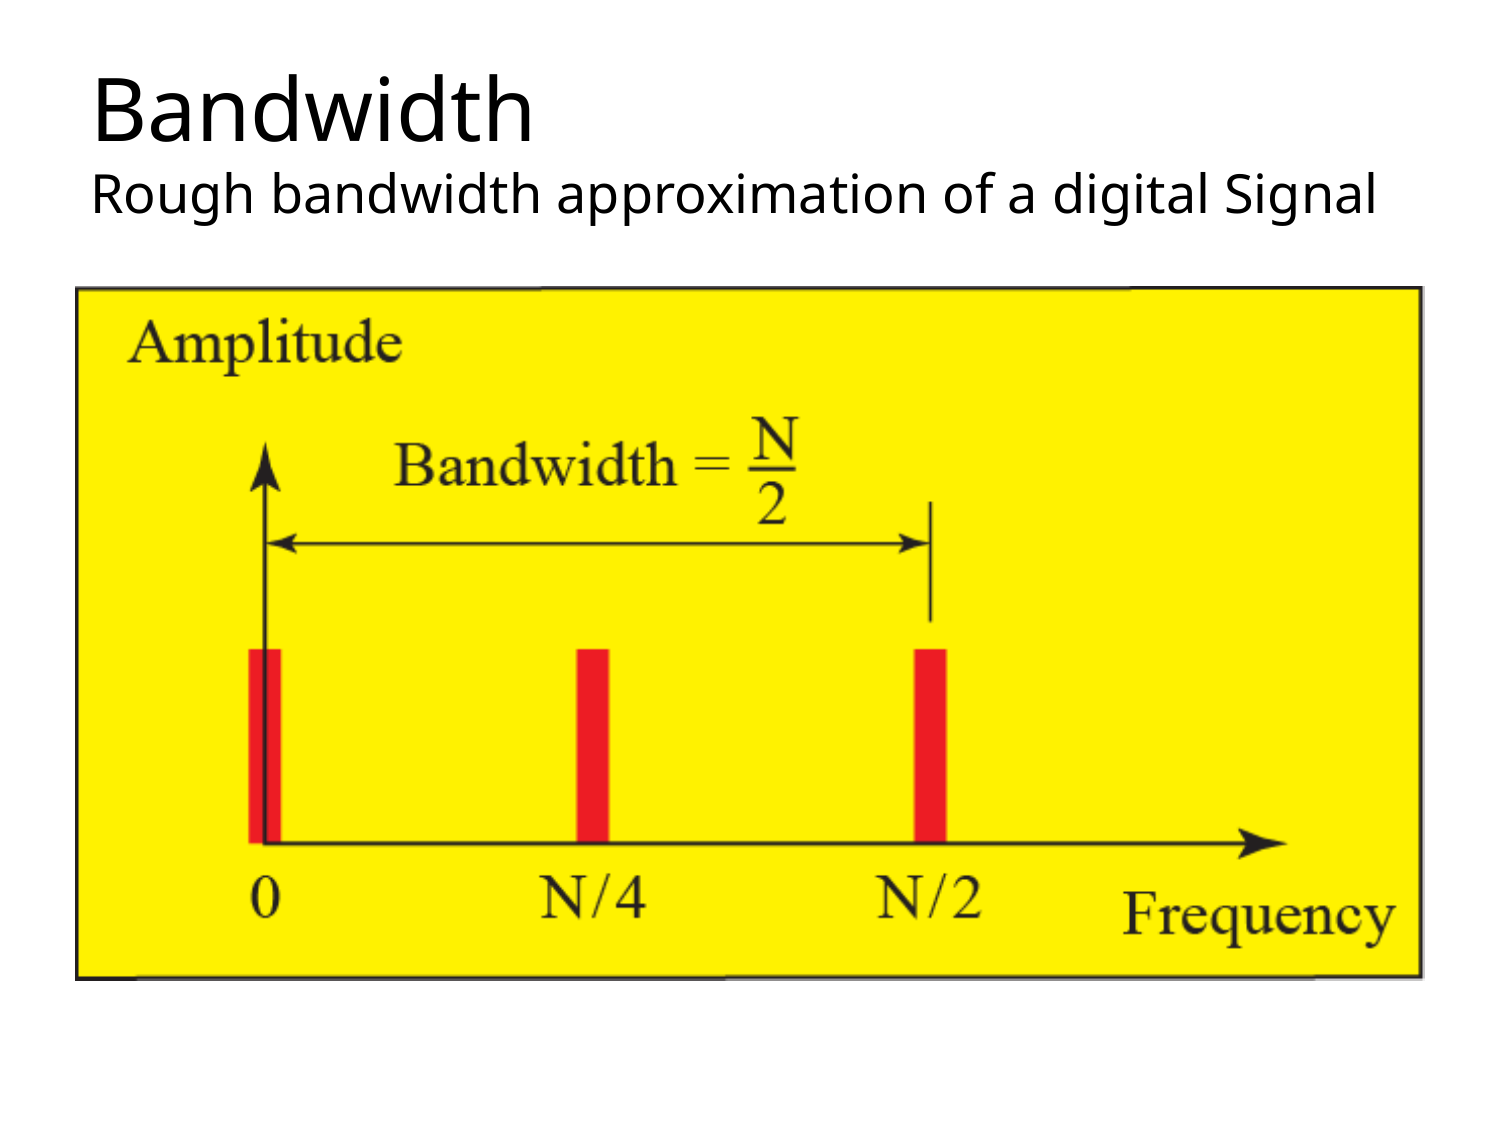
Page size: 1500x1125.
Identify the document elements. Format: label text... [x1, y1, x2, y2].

title Bandwidth Rough bandwidth approximation of a digital Signal [75, 45, 1425, 233]
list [74, 286, 1426, 981]
